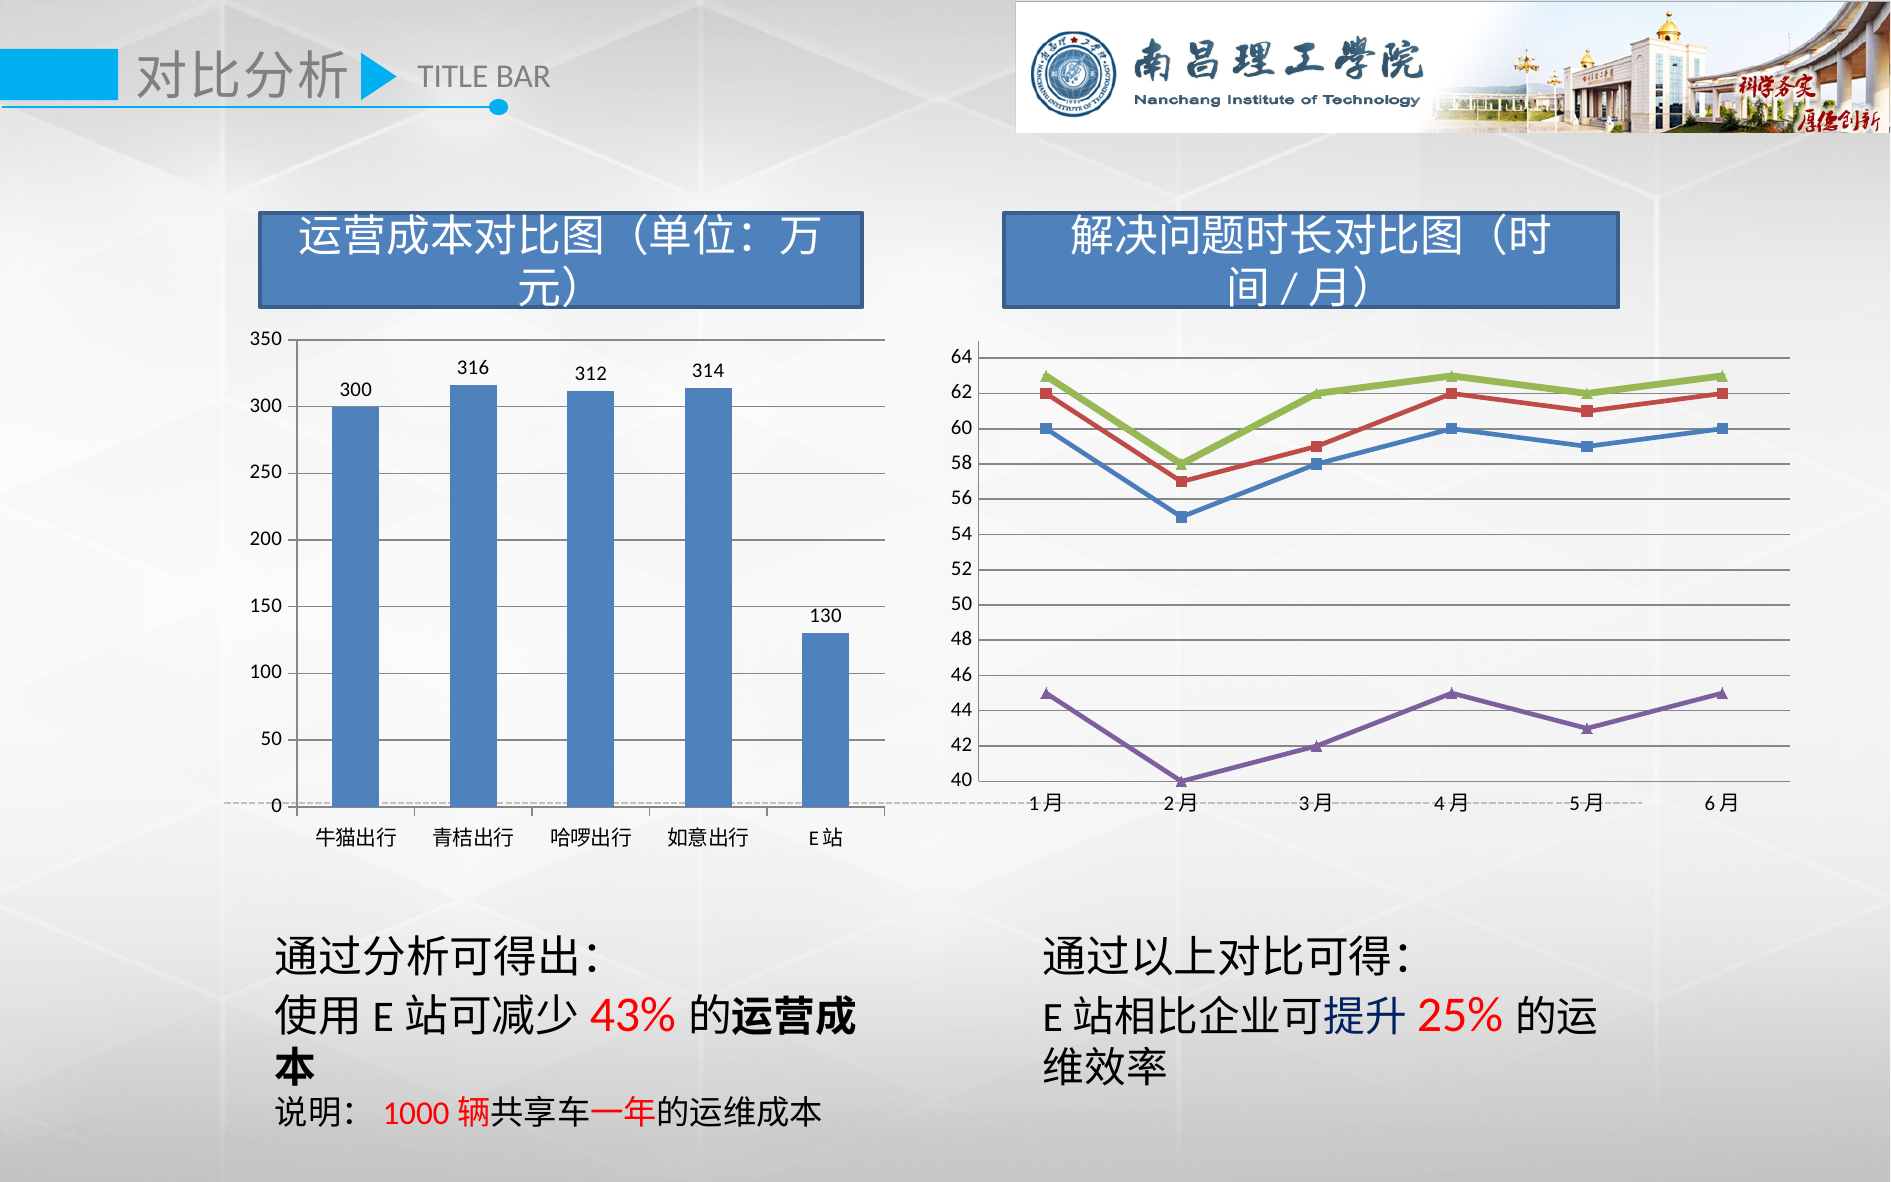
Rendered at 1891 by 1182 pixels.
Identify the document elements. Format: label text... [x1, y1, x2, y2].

picture [0, 0, 1891, 1182]
text_box 解决问题时长对比图（时间/月） [1002, 211, 1620, 309]
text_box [1, 98, 509, 116]
text_box [359, 51, 399, 97]
text_box 对比分析 [120, 35, 365, 97]
chart [236, 318, 899, 863]
text_box 通过以上对比可得： E站相比企业可提升25%的运维效率 [1027, 921, 1654, 1099]
text_box 运营成本对比图（单位：万元） [258, 211, 864, 309]
text_box 通过分析可得出： 使用E站可减少43%的运营成本 说明：1000辆共享车一年的运维成本 [259, 921, 886, 1139]
text_box TITLE BAR [402, 47, 566, 102]
chart [932, 330, 1808, 828]
text_box [0, 47, 120, 98]
